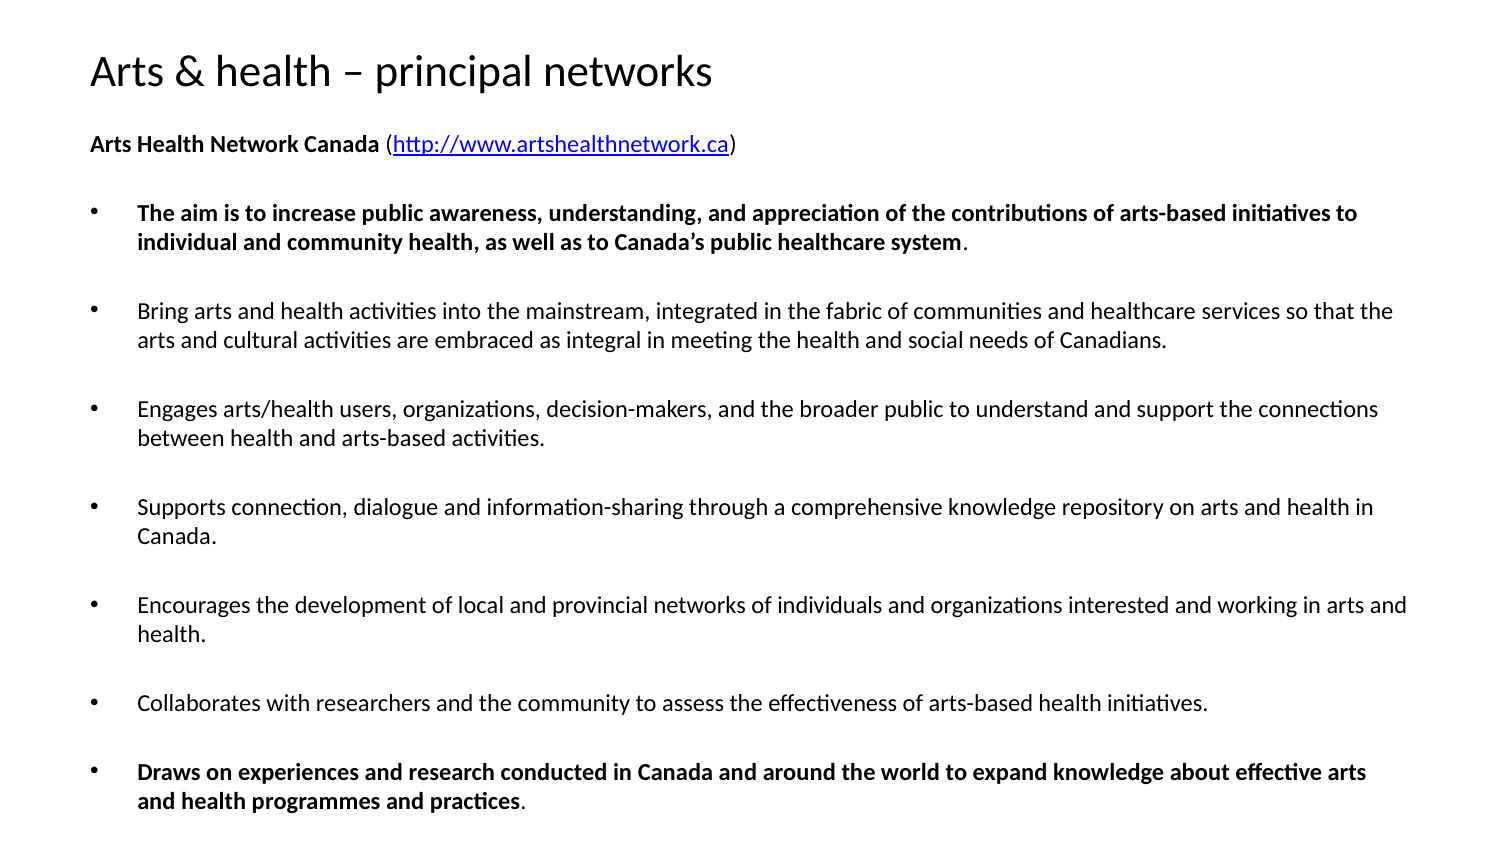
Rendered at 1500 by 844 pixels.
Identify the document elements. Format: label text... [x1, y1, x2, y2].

list Arts Health Network Canada (http://www.artshealthnetwork.ca) The aim is to increase public awareness, understanding, and appreciation of the contributions of arts-based initiatives to individual and community health, as well as to Canada’s public healthcare system. Bring arts and health activities into the mainstream, integrated in the fabric of communities and healthcare services so that the arts and cultural activities are embraced as integral in meeting the health and social needs of Canadians. Engages arts/health users, organizations, decision-makers, and the broader public to understand and support the connections between health and arts-based activities. Supports connection, dialogue and information-sharing through a comprehensive knowledge repository on arts and health in Canada. Encourages the development of local and provincial networks of individuals and organizations interested and working in arts and health. Collaborates with researchers and the community to assess the effectiveness of arts-based health initiatives. Draws on experiences and research conducted in Canada and around the world to expand knowledge about effective arts and health programmes and practices. [75, 120, 1425, 830]
title Arts & health – principal networks [75, 33, 1425, 103]
